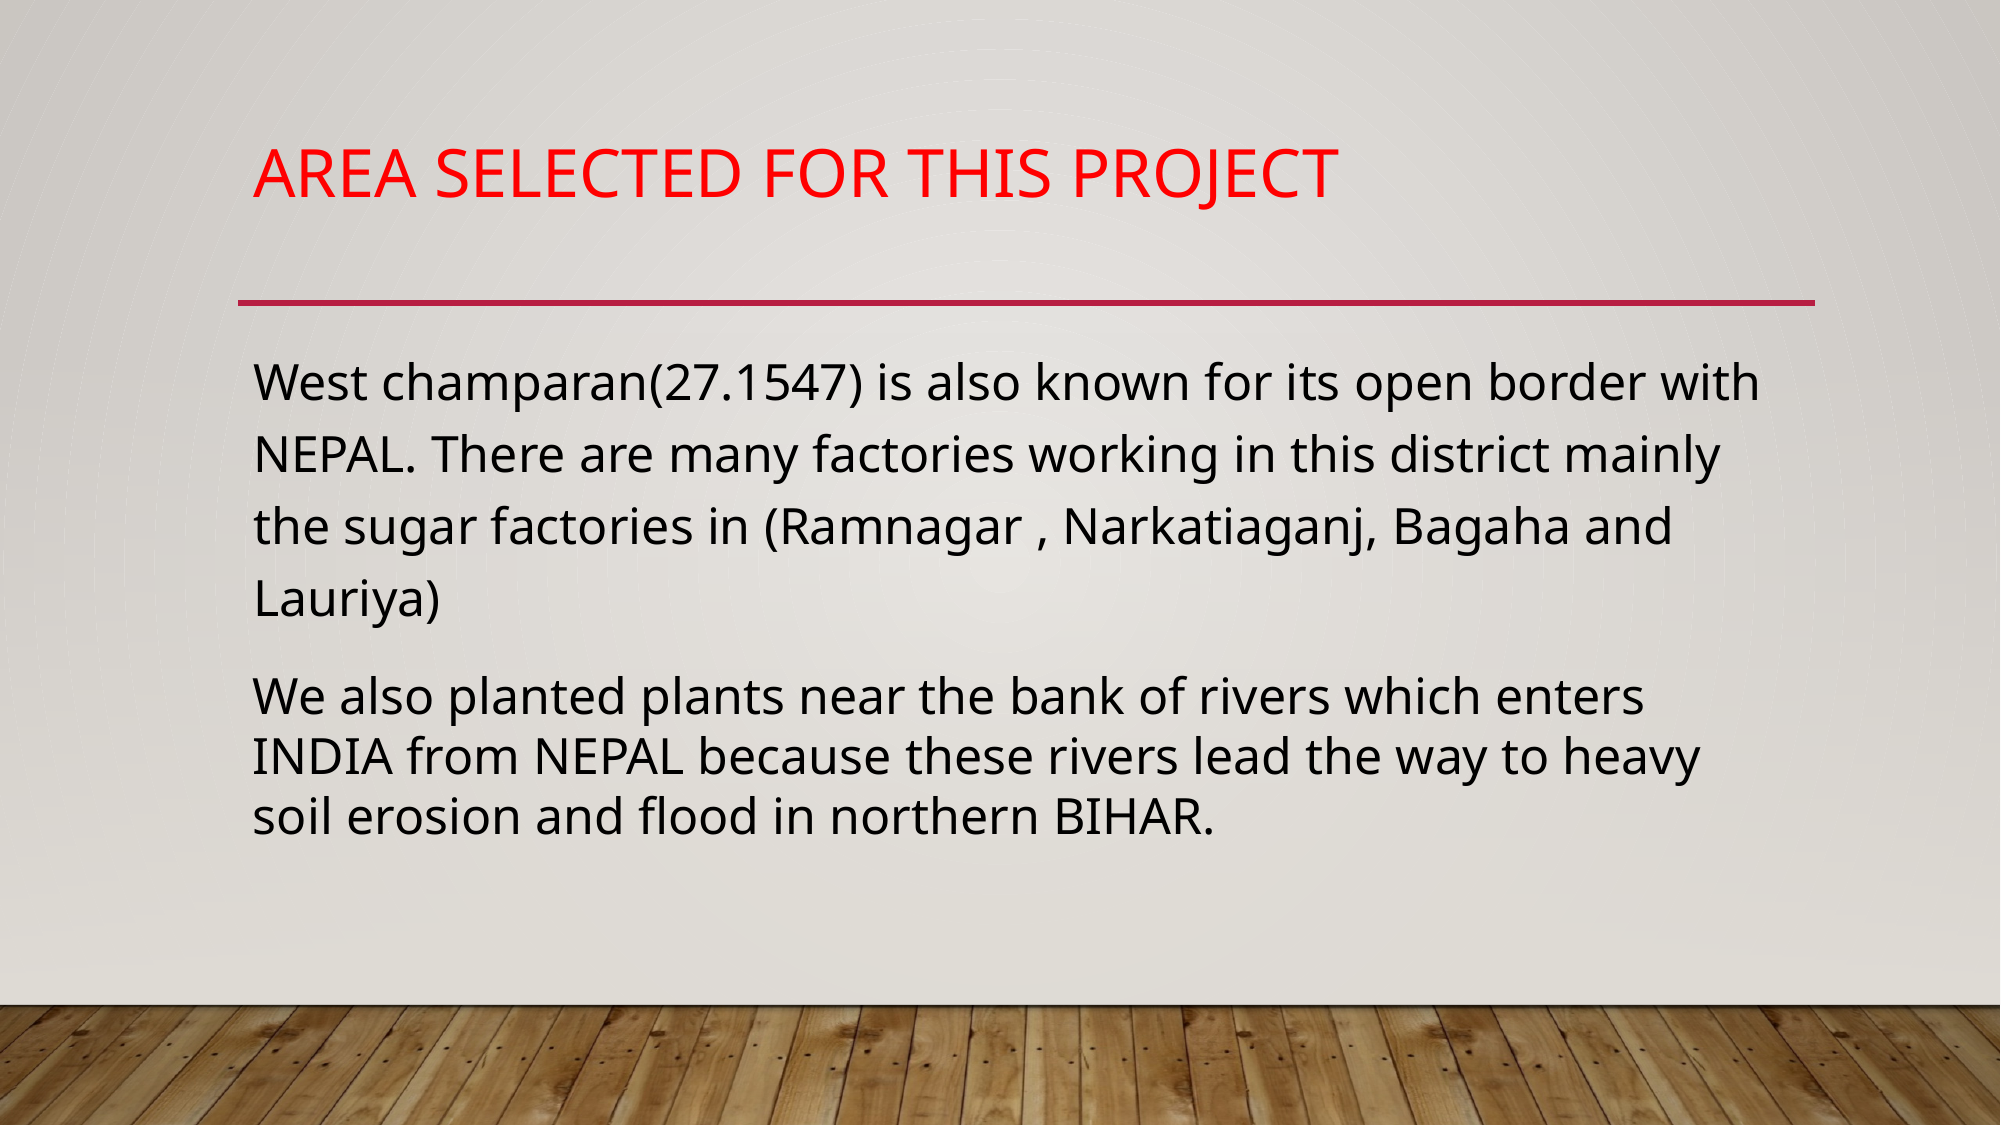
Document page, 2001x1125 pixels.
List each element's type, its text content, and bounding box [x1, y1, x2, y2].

list West champaran(27.1547) is also known for its open border with NEPAL. There are many factories working in this district mainly the sugar factories in (Ramnagar , Narkatiaganj, Bagaha and Lauriya) [238, 330, 1814, 606]
text_box We also planted plants near the bank of rivers which enters INDIA from NEPAL because these rivers lead the way to heavy soil erosion and flood in northern BIHAR. [238, 657, 1762, 852]
title Area selected for this project [238, 131, 1814, 229]
picture [0, 1005, 2000, 1125]
